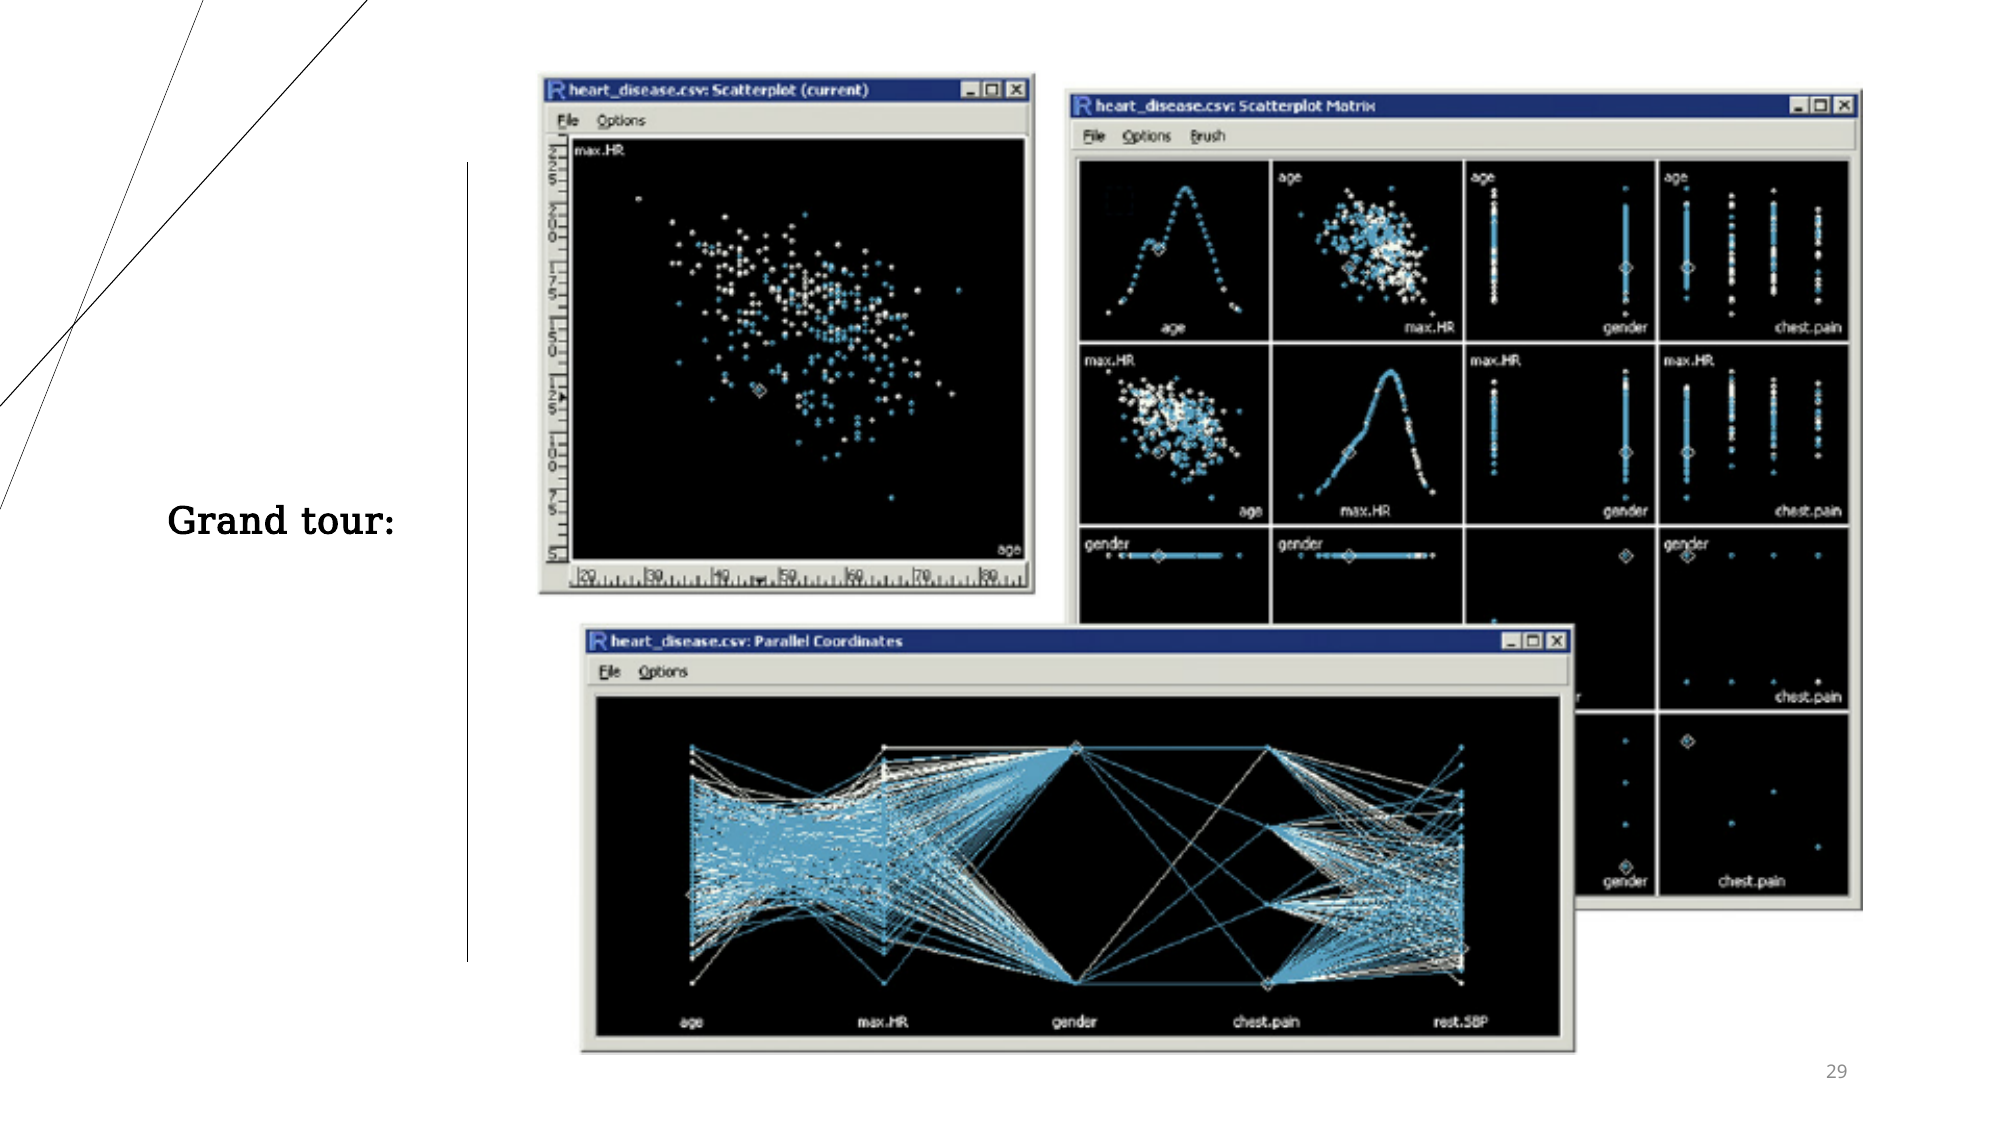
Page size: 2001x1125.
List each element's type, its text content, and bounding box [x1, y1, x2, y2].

slide_number 29 [1412, 1055, 1863, 1103]
picture [534, 70, 1863, 1055]
list Grand tour: [152, 489, 417, 583]
